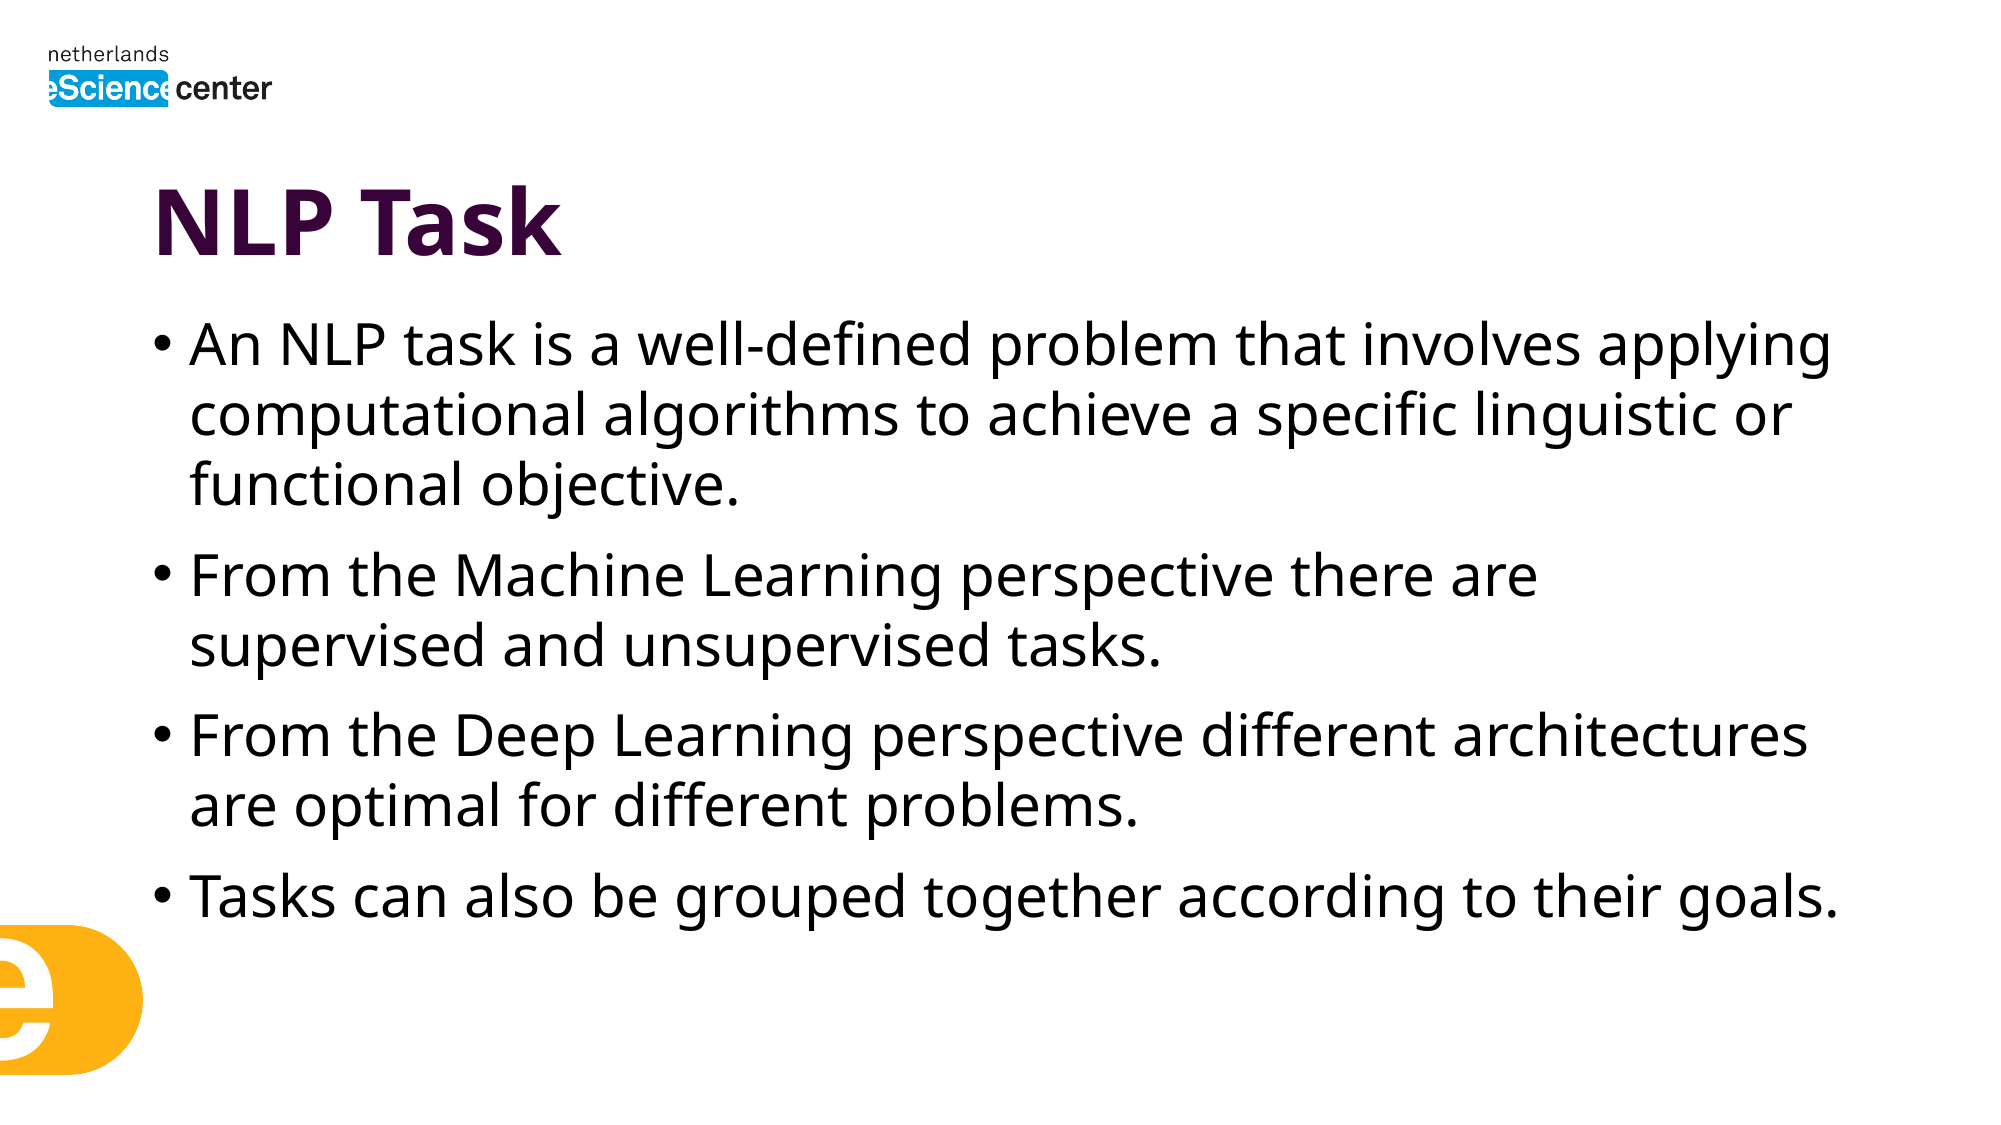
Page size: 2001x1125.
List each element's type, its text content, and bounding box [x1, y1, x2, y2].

list An NLP task is a well-defined problem that involves applying computational algorithms to achieve a specific linguistic or functional objective. From the Machine Learning perspective there are supervised and unsupervised tasks. From the Deep Learning perspective different architectures are optimal for different problems. Tasks can also be grouped together according to their goals. [137, 300, 1863, 1014]
picture [17, 21, 295, 135]
picture [0, 925, 143, 1075]
title NLP Task [136, 151, 1863, 300]
